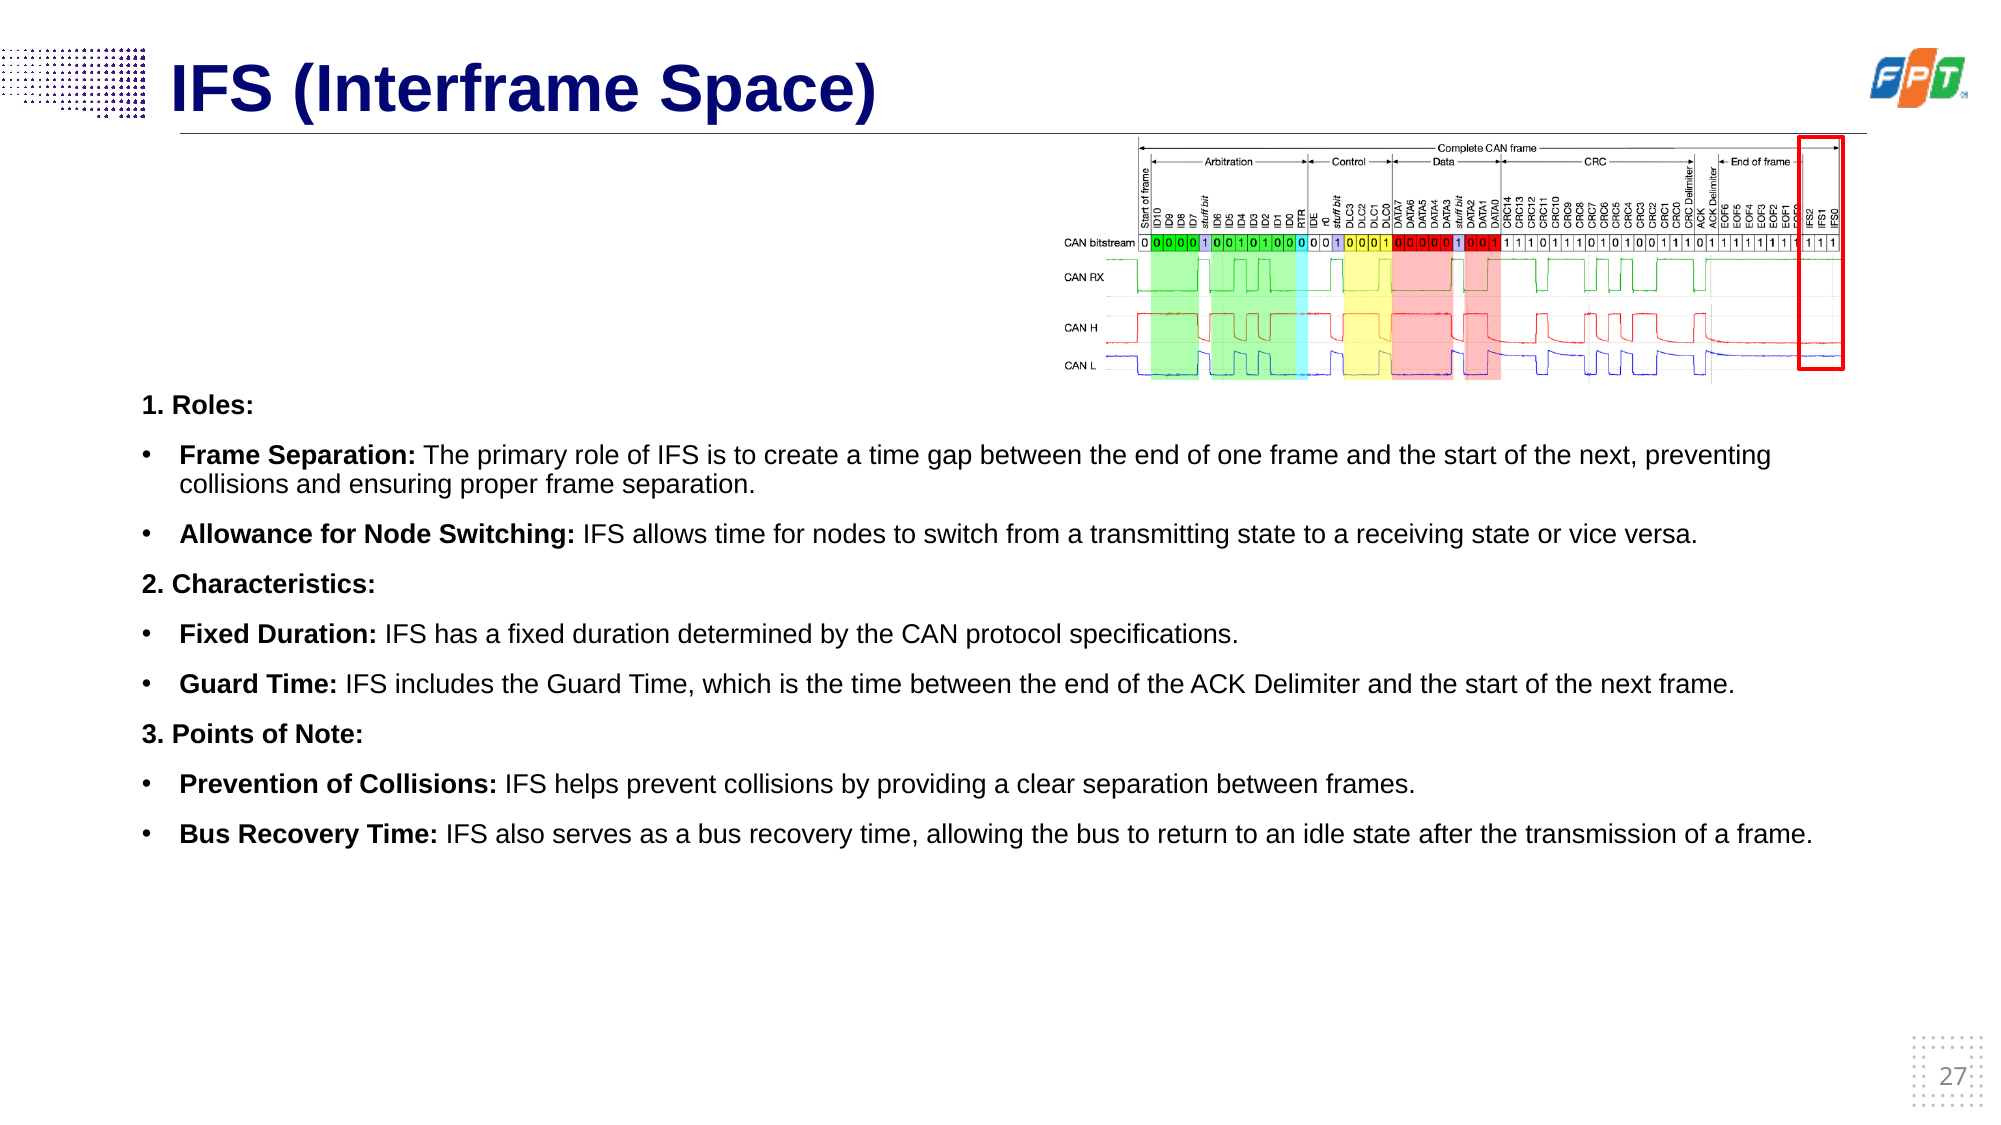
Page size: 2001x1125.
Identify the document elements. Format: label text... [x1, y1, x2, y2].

picture [1061, 136, 1844, 385]
picture [1872, 48, 1968, 111]
text_box 1. Roles: Frame Separation: The primary role of IFS is to create a time gap between the end of one frame and the start of the next, preventing collisions and ensuring proper frame separation. Allowance for Node Switching: IFS allows time for nodes to switch from a transmitting state to a receiving state or vice versa. 2. Characteristics: Fixed Duration: IFS has a fixed duration determined by the CAN protocol specifications. Guard Time: IFS includes the Guard Time, which is the time between the end of the ACK Delimiter and the start of the next frame. 3. Points of Note: Prevention of Collisions: IFS helps prevent collisions by providing a clear separation between frames. Bus Recovery Time: IFS also serves as a bus recovery time, allowing the bus to return to an idle state after the transmission of a frame. [126, 383, 1843, 994]
title IFS (Interframe Space) [155, 45, 1872, 136]
slide_number ‹#› [1898, 1047, 1983, 1108]
